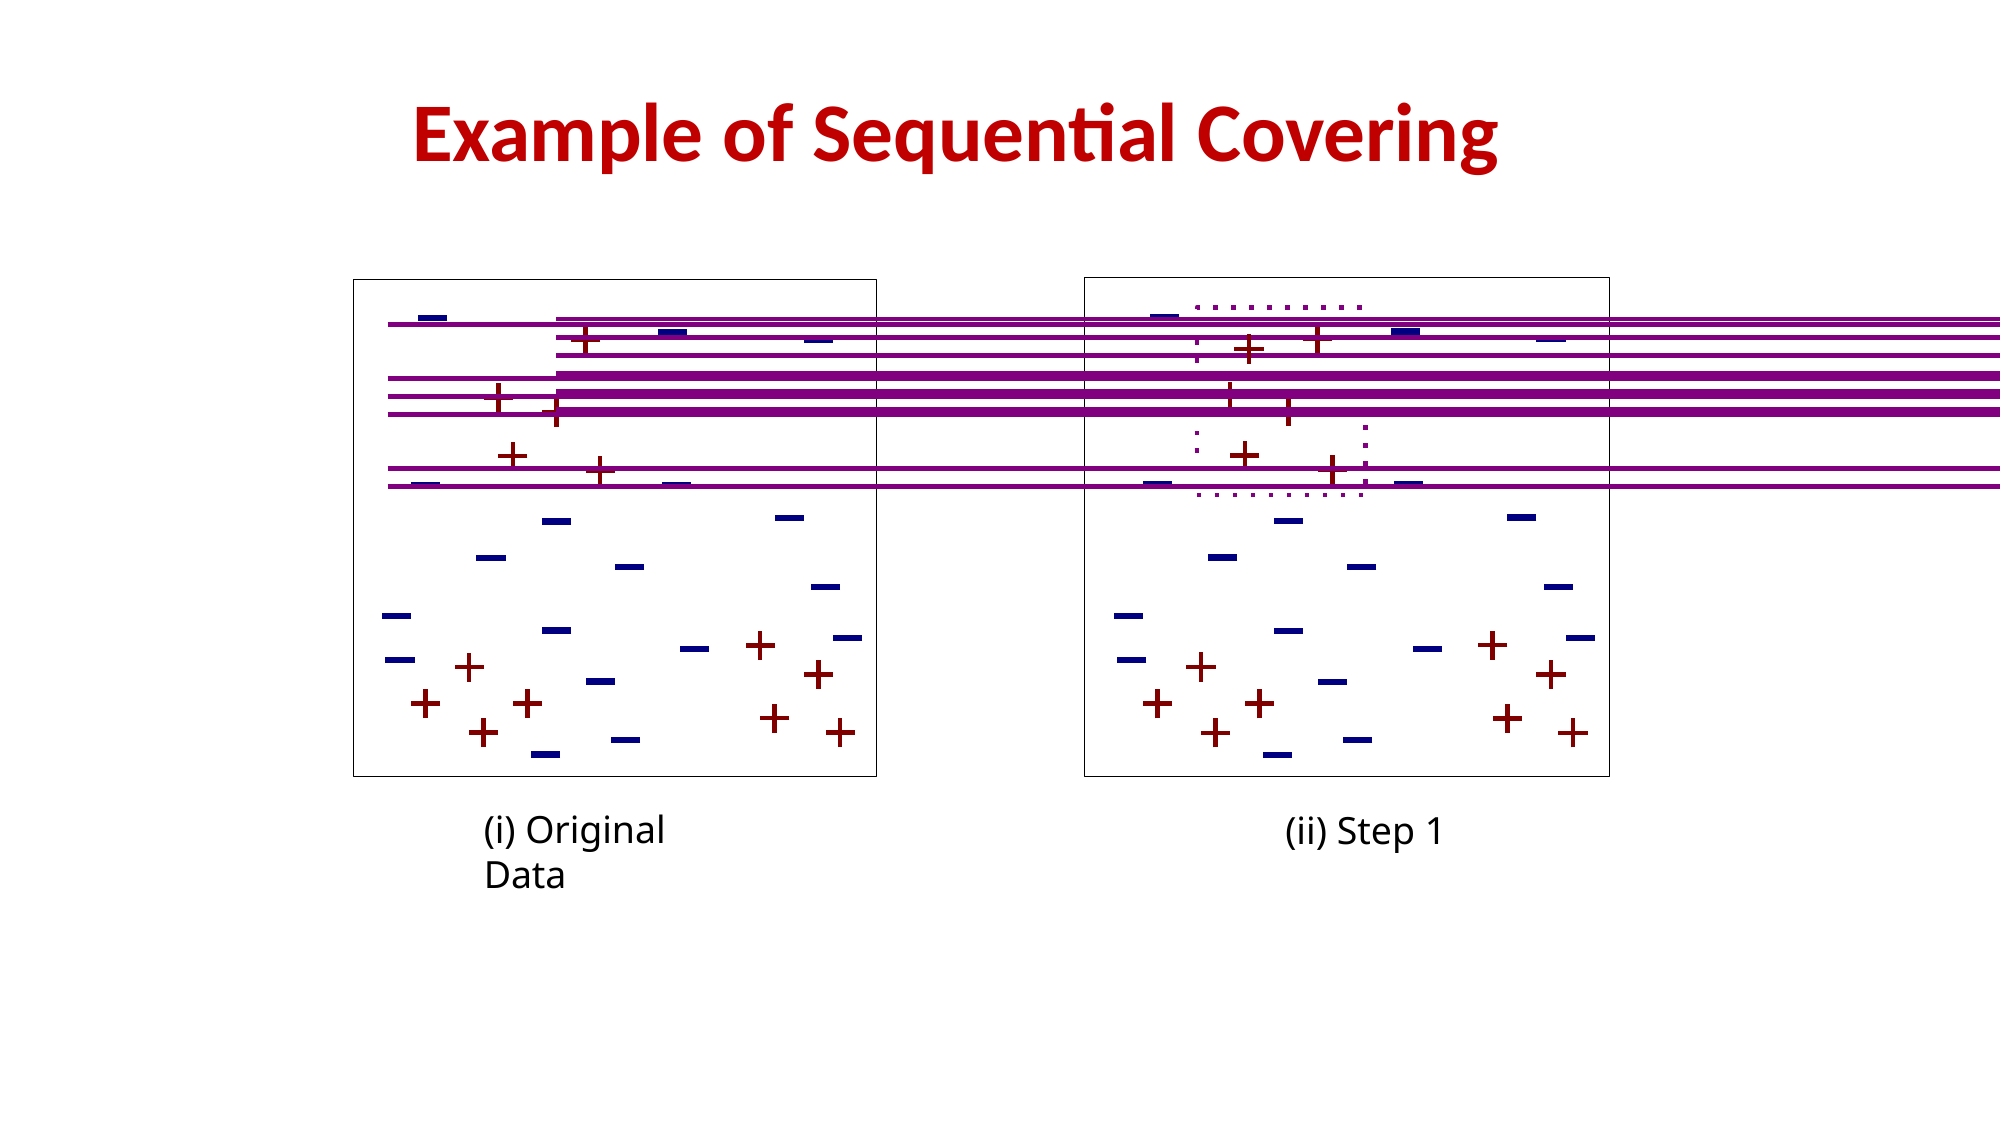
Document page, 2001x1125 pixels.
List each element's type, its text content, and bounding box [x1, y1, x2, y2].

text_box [352, 278, 878, 777]
text_box (ii) Step 1 [1283, 804, 1448, 852]
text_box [1083, 277, 1610, 778]
title Example of Sequential Covering [410, 75, 1590, 266]
text_box (i) Original Data [481, 804, 748, 897]
